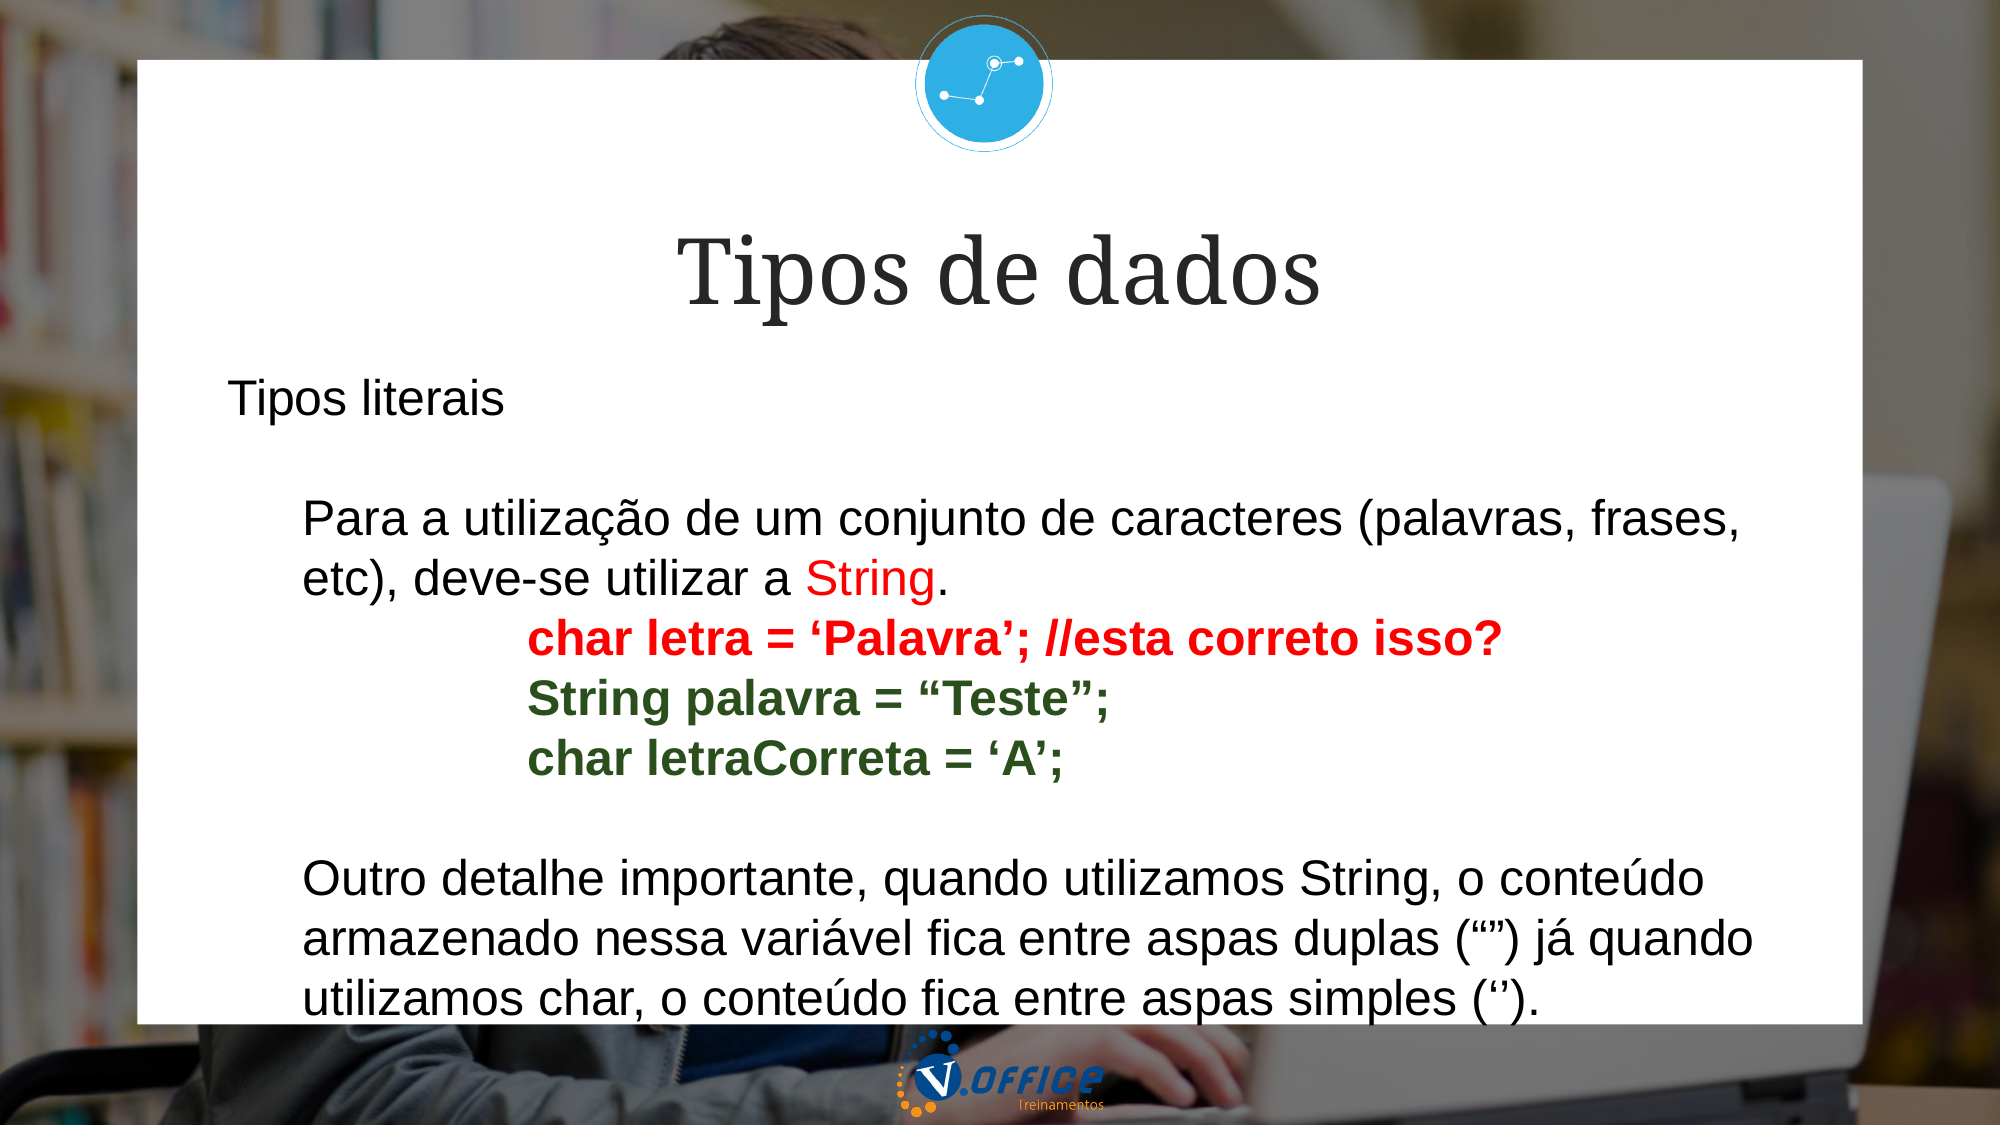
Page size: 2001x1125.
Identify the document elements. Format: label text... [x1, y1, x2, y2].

text_box Tipos de dados [212, 161, 1788, 357]
text_box Tipos literais Para a utilização de um conjunto de caracteres (palavras, frases, etc), deve-se utilizar a String. char letra = ‘Palavra’; //esta correto isso? String palavra = “Teste”; char letraCorreta = ‘A’; Outro detalhe importante, quando utilizamos String, o conteúdo armazenado nessa variável fica entre aspas duplas (“”) já quando utilizamos char, o conteúdo fica entre aspas simples (‘’). [212, 357, 1788, 963]
picture [0, 0, 2000, 1125]
